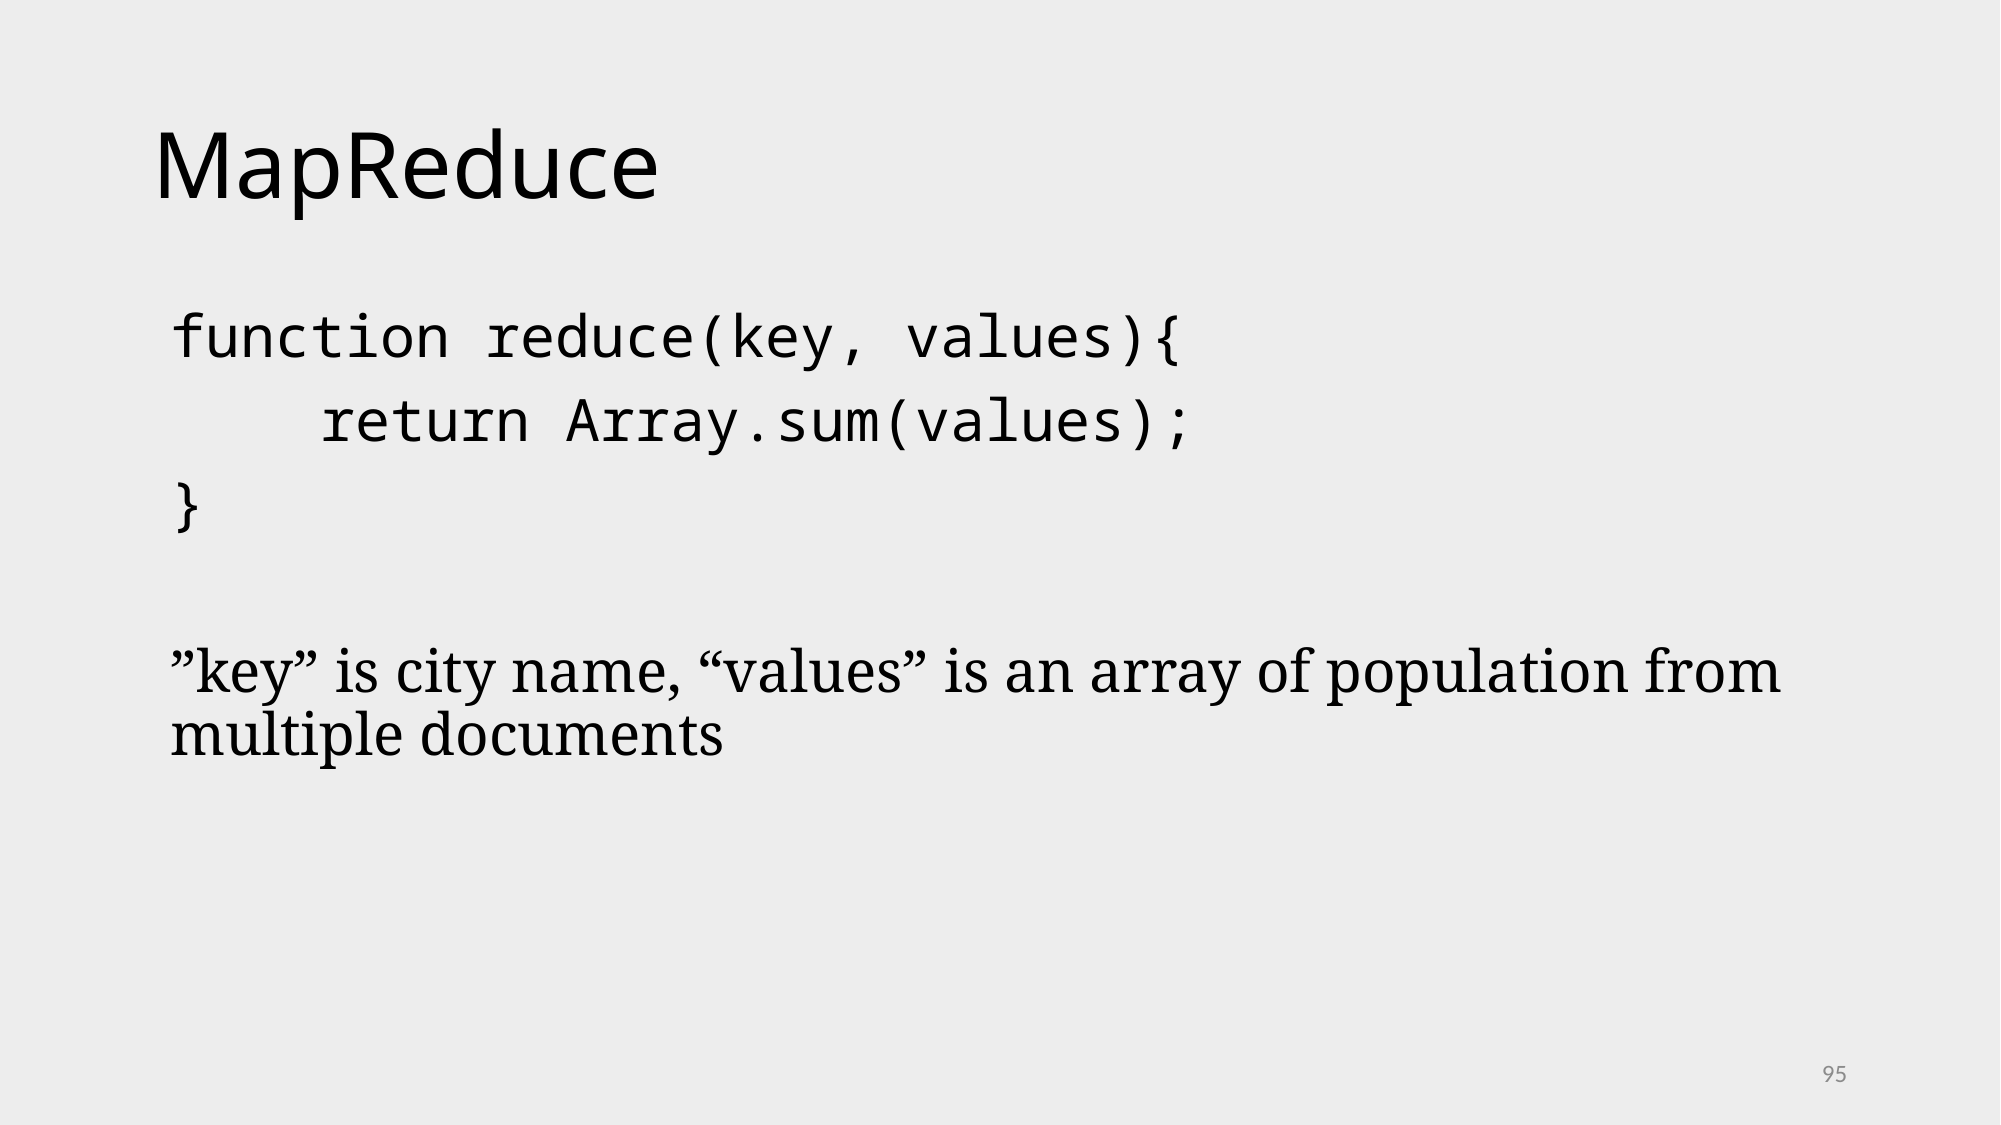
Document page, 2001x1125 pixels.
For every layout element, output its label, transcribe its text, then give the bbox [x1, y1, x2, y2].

list function reduce(key, values){ return Array.sum(values); } ”key” is city name, “values” is an array of population from multiple documents [137, 299, 1863, 1014]
slide_number 95 [1412, 1042, 1863, 1103]
title MapReduce [137, 59, 1863, 278]
